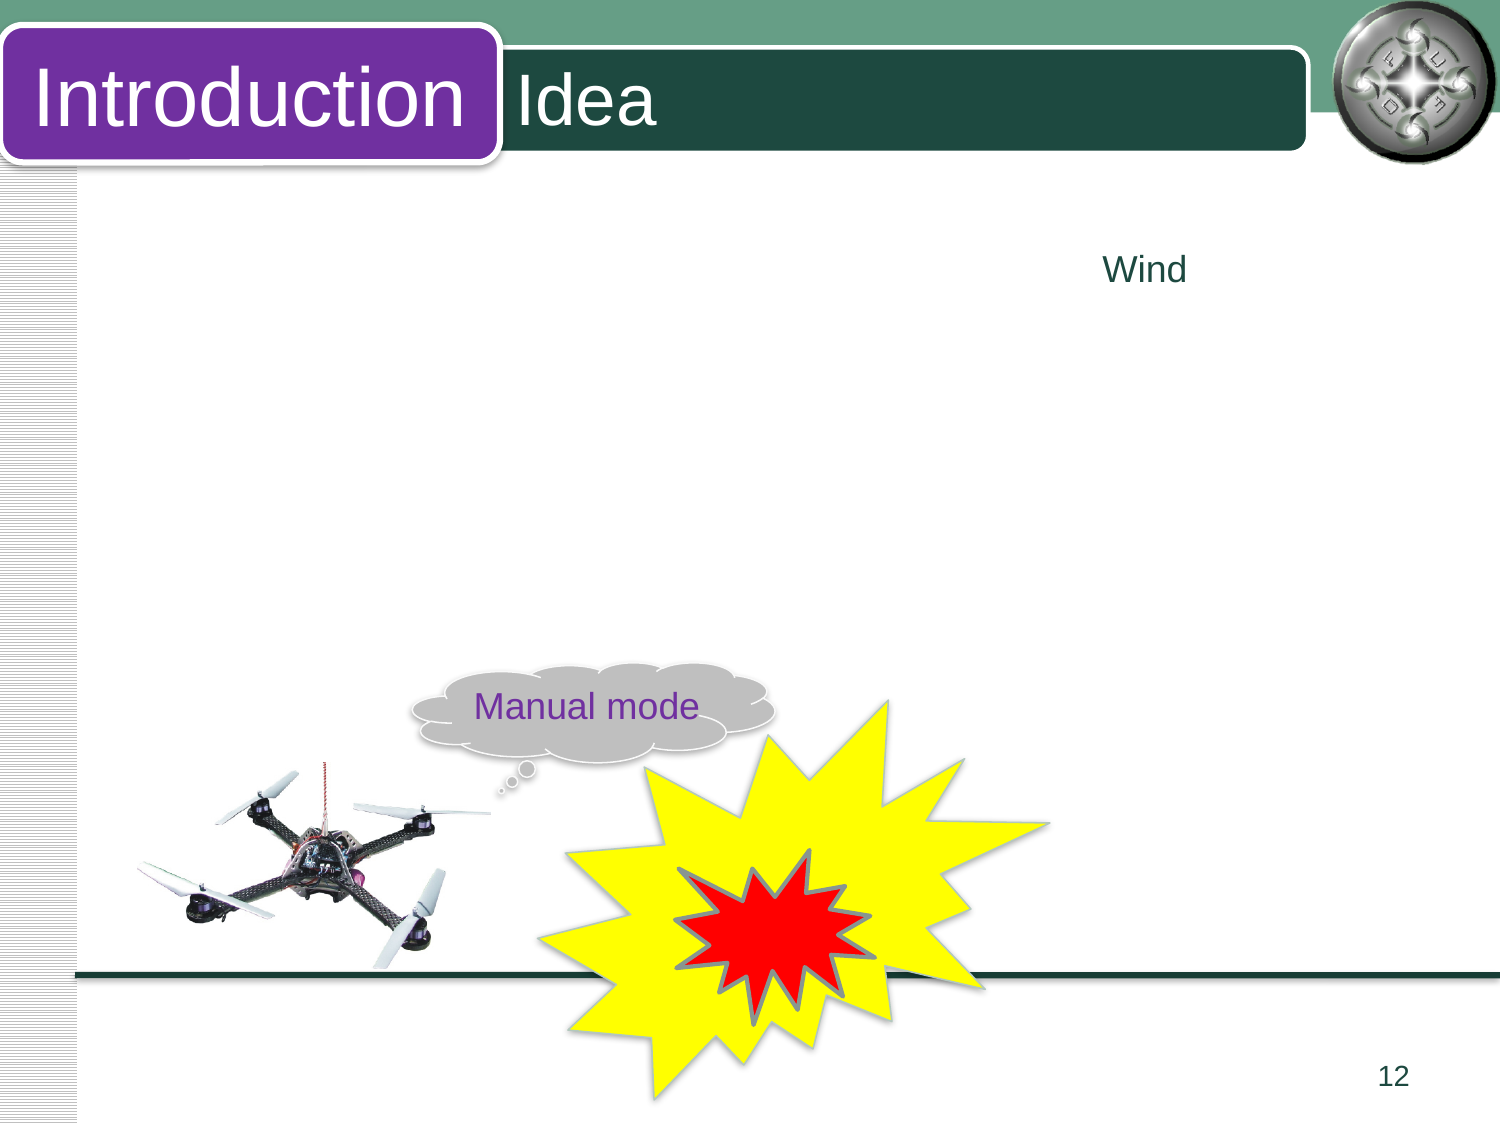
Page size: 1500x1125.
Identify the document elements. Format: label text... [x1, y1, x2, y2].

picture [137, 762, 491, 969]
title Idea [508, 49, 1307, 143]
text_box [412, 662, 776, 763]
text_box Introduction [0, 21, 504, 166]
picture [1312, 0, 1500, 201]
text_box Wind [1087, 237, 1213, 298]
slide_number 12 [1074, 1049, 1426, 1103]
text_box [537, 699, 1051, 1101]
